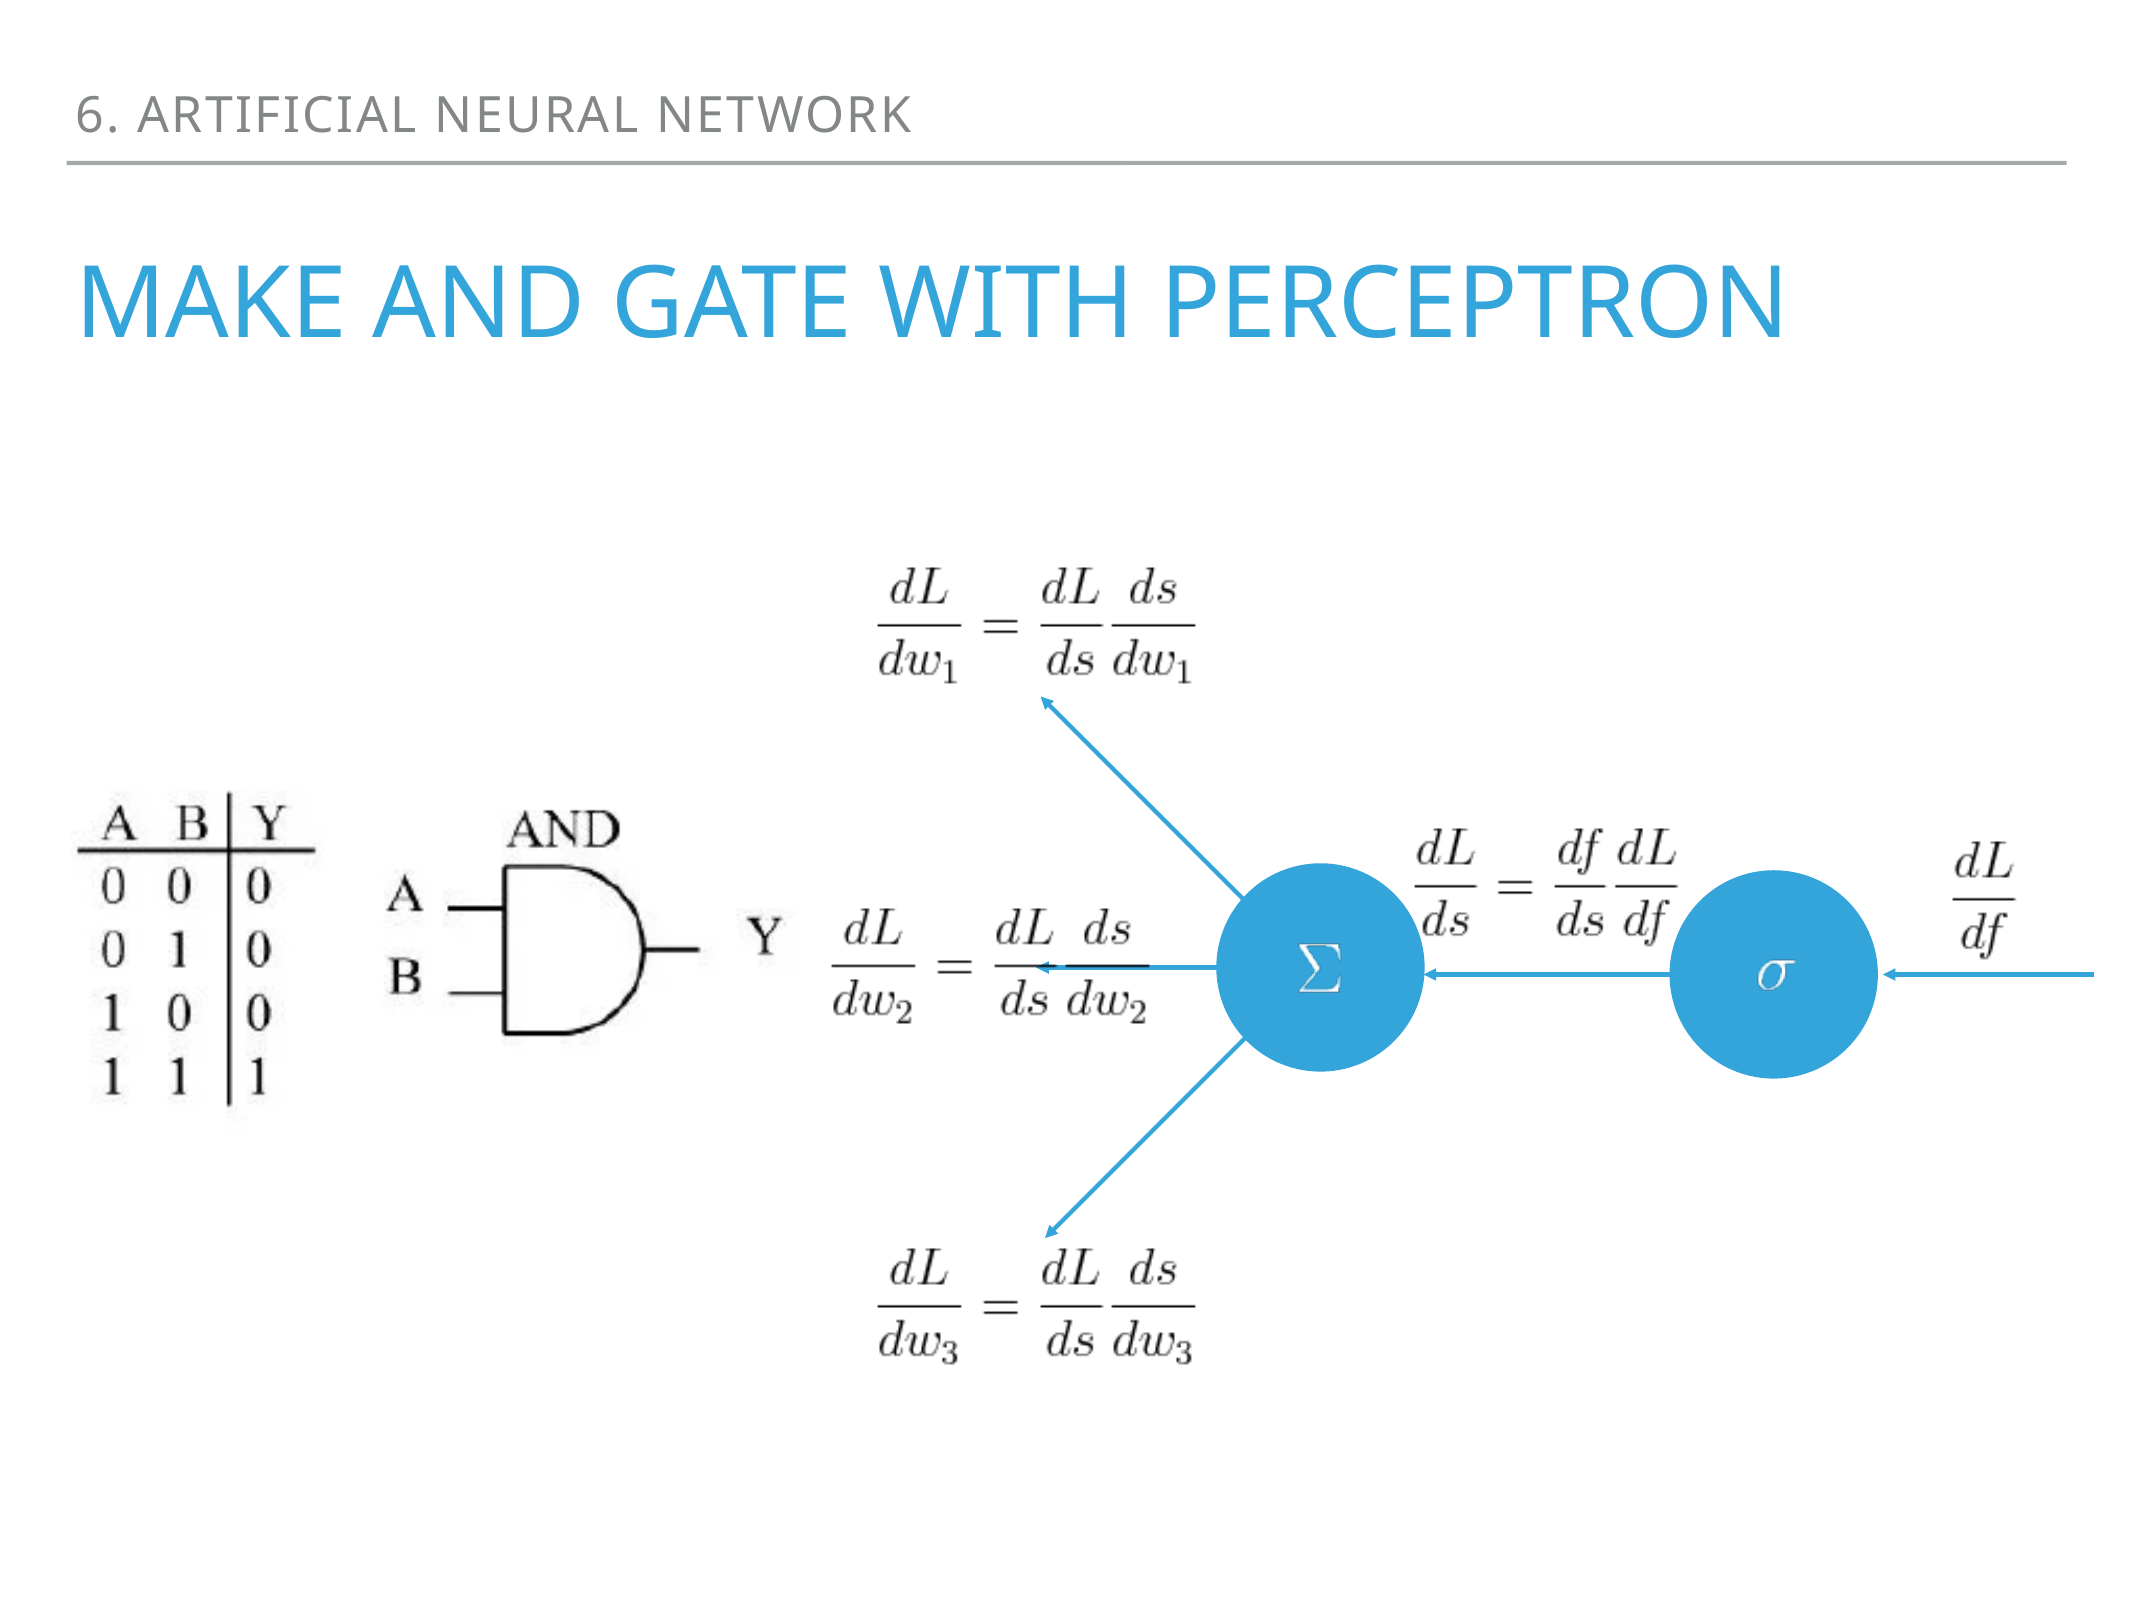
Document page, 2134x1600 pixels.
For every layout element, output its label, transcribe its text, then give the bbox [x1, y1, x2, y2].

picture [1949, 840, 2027, 966]
picture [828, 906, 1154, 1029]
text_box [1882, 968, 2094, 981]
title make and gate with perceptron [66, 251, 2068, 372]
text_box [1216, 863, 1425, 1072]
text_box [1669, 870, 1878, 1079]
picture [71, 771, 826, 1133]
list 6. artificial neural network [66, 74, 1901, 151]
picture [1410, 827, 1689, 953]
picture [874, 1247, 1200, 1369]
text_box [1040, 696, 1248, 904]
picture [1752, 954, 1812, 995]
picture [1291, 938, 1350, 997]
text_box [1045, 1031, 1252, 1239]
picture [874, 566, 1200, 688]
text_box [1423, 968, 1679, 981]
